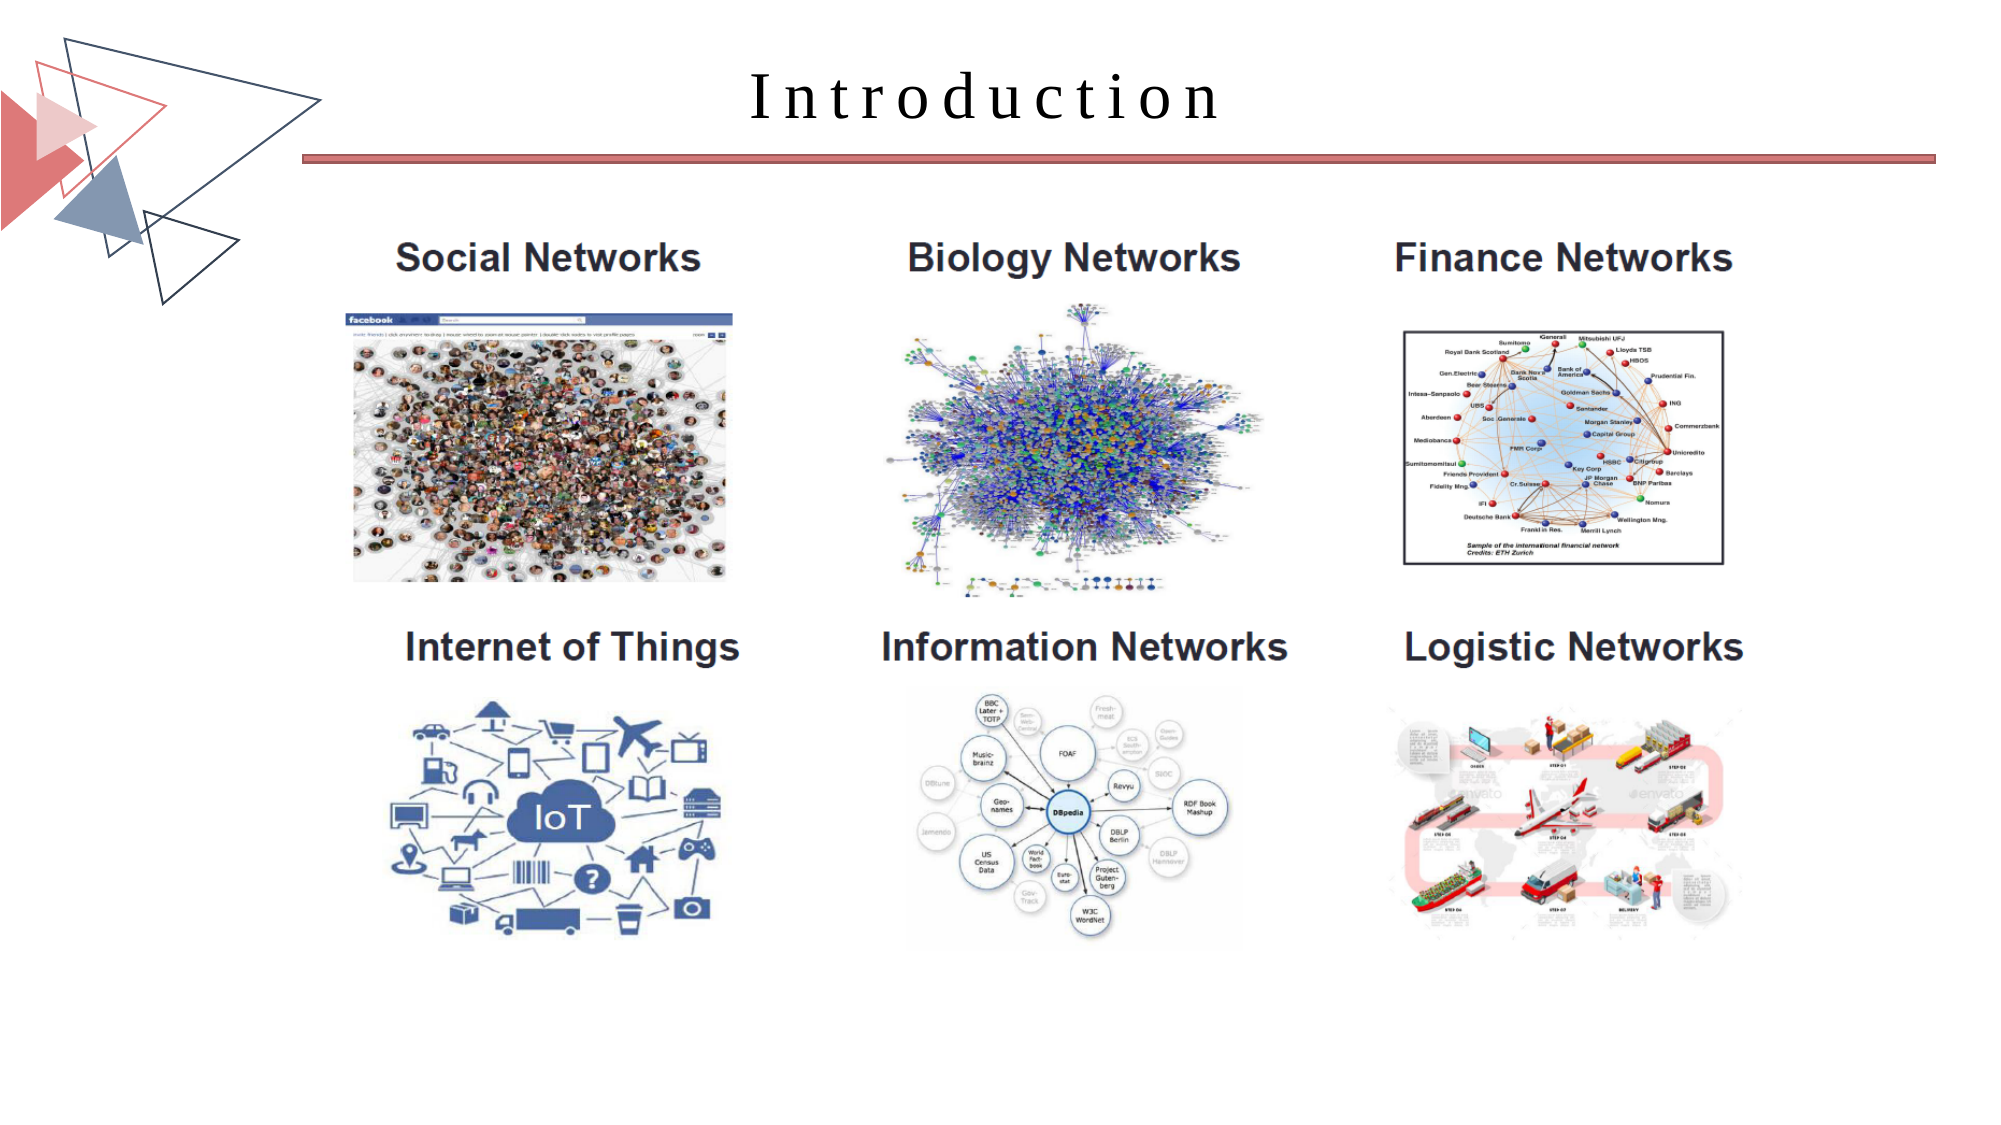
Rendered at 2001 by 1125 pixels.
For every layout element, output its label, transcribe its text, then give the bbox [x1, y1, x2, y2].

picture [322, 223, 1785, 952]
text_box [323, 154, 1936, 164]
text_box Introduction [676, 52, 1292, 133]
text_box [1, 12, 323, 297]
